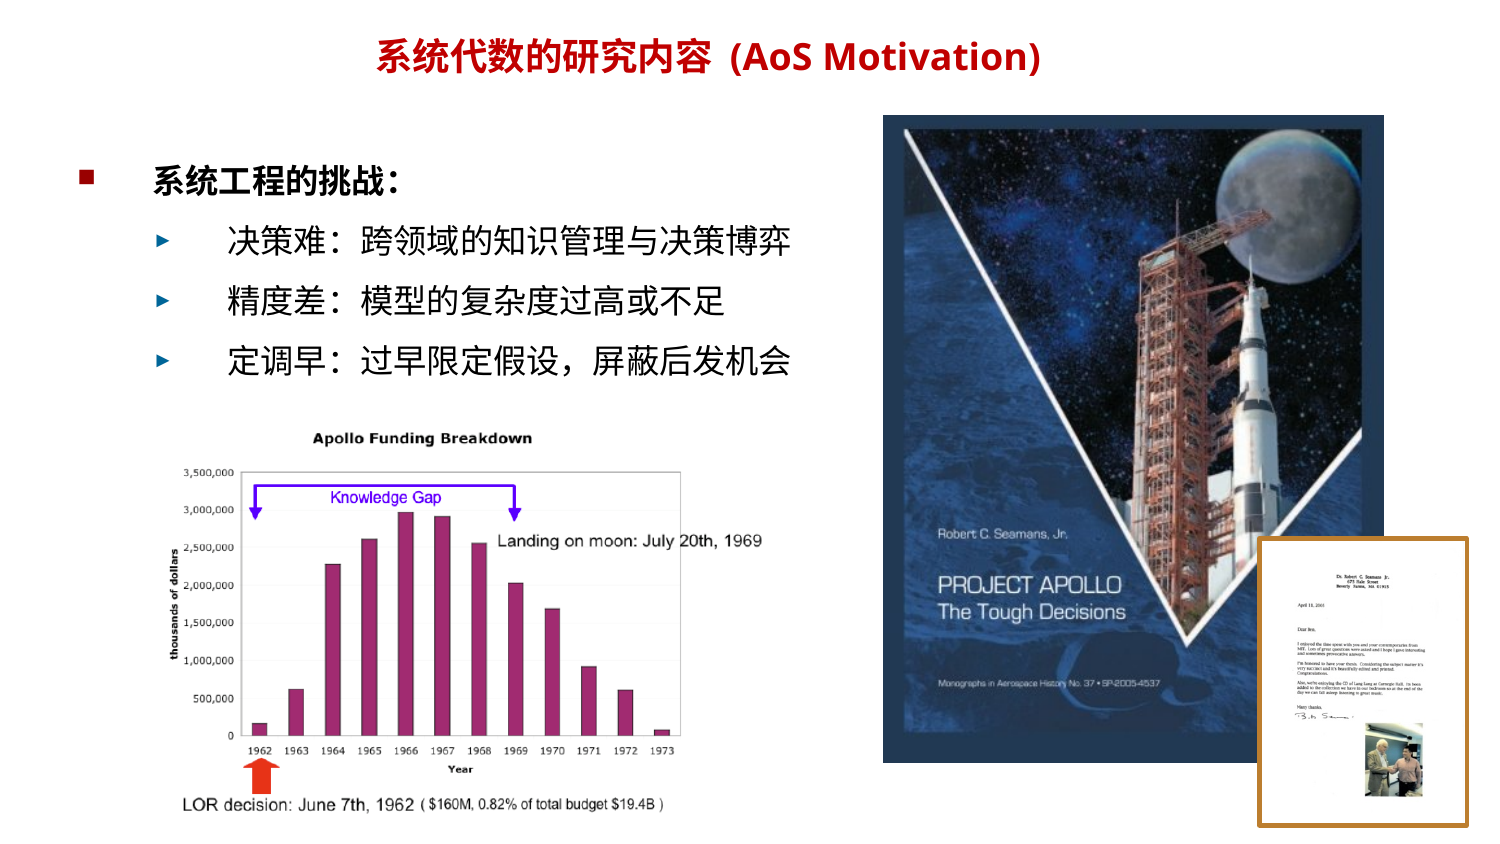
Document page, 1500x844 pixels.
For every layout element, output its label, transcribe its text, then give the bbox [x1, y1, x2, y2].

text_box 系统工程的挑战： 决策难：跨领域的知识管理与决策博弈 精度差：模型的复杂度过高或不足 定调早：过早限定假设，屏蔽后发机会 [66, 135, 864, 420]
picture [883, 114, 1465, 824]
title 系统代数的研究内容 (AoS Motivation) [33, 26, 1384, 85]
picture [160, 424, 773, 824]
